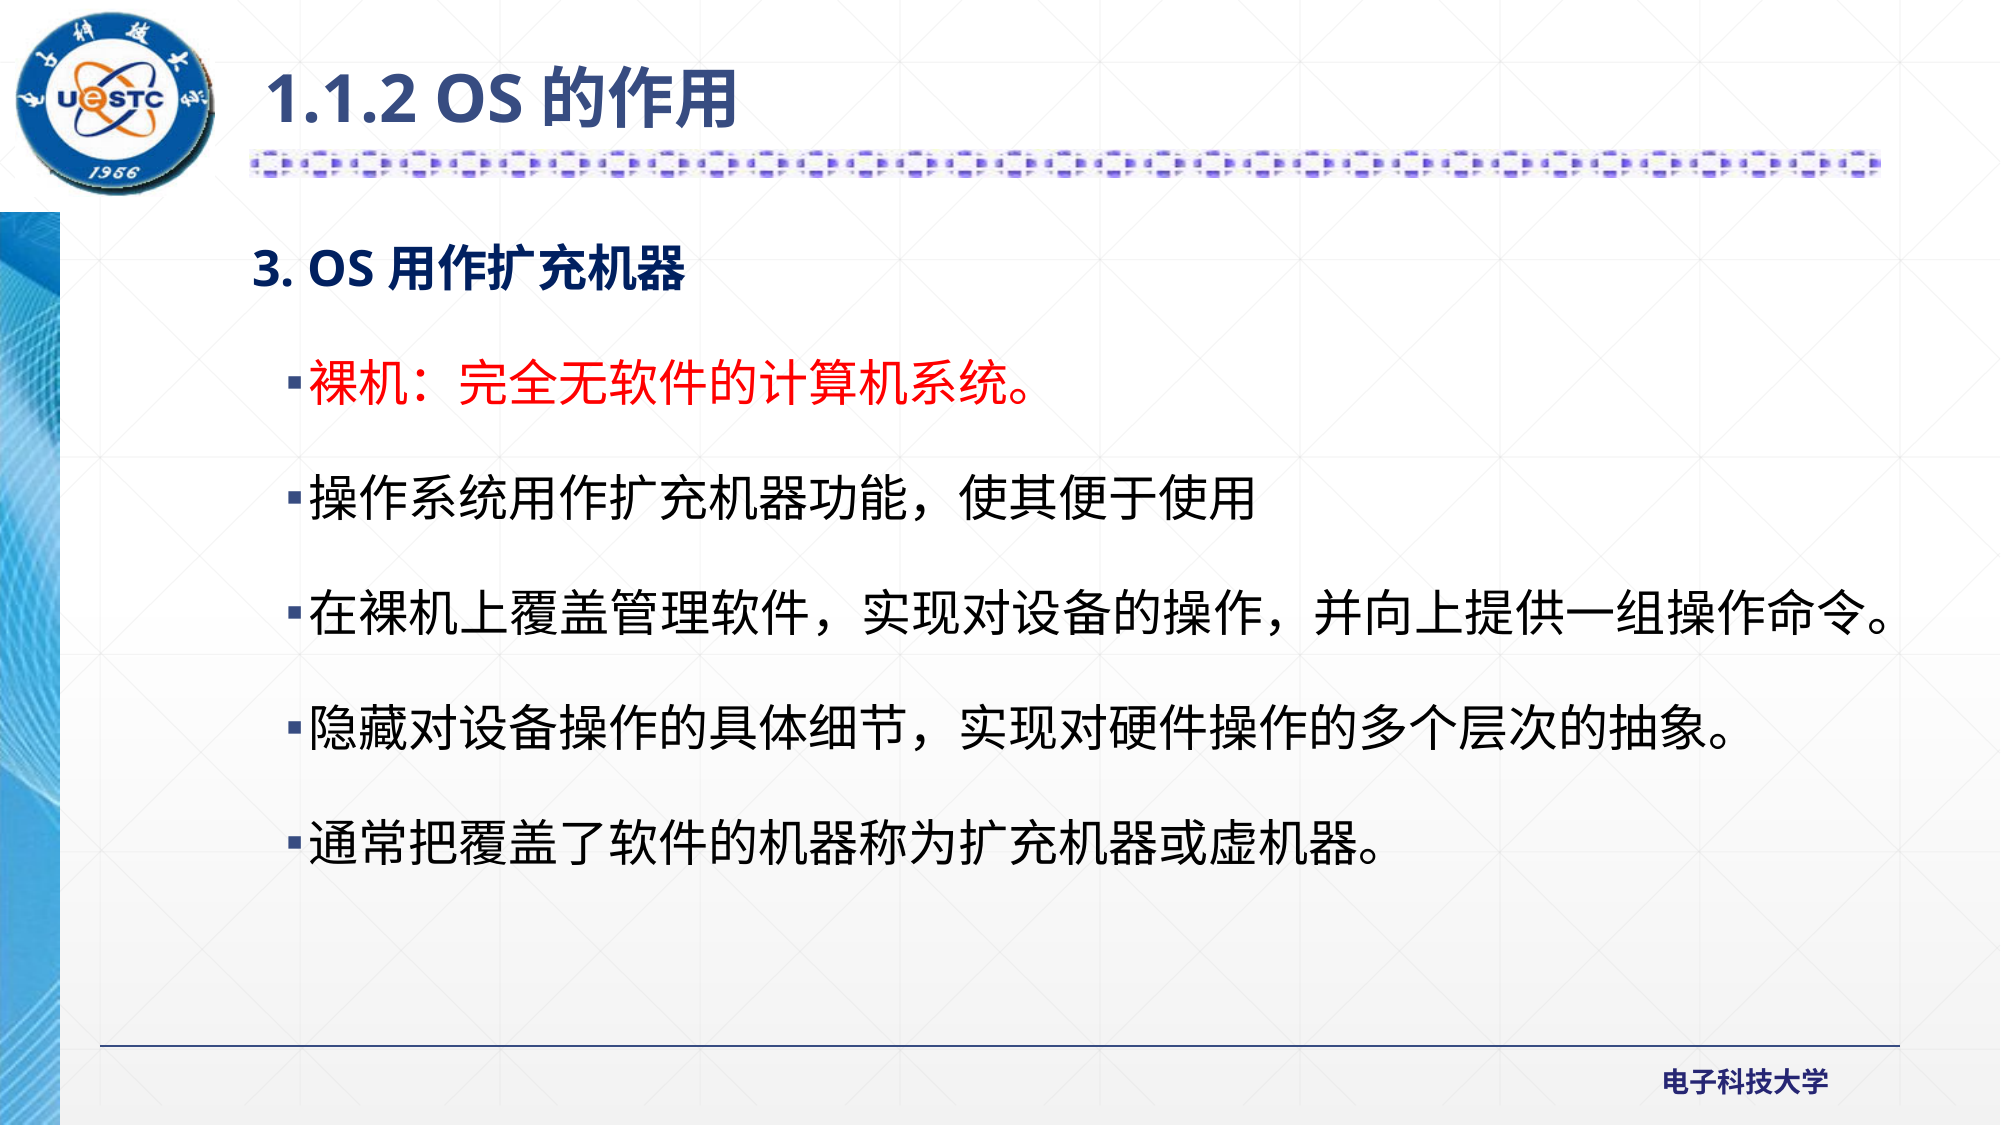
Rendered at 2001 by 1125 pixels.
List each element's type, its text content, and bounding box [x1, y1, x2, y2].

picture [0, 212, 60, 1125]
list 3. OS用作扩充机器 裸机：完全无软件的计算机系统。 操作系统用作扩充机器功能，使其便于使用 在裸机上覆盖管理软件，实现对设备的操作，并向上提供一组操作命令。 隐藏对设备操作的具体细节，实现对硬件操作的多个层次的抽象。 通常把覆盖了软件的机器称为扩充机器或虚机器。 [237, 199, 1882, 767]
picture [249, 149, 1881, 178]
text_box 1.1.2 OS的作用 [249, 35, 1145, 157]
picture [15, 0, 215, 197]
